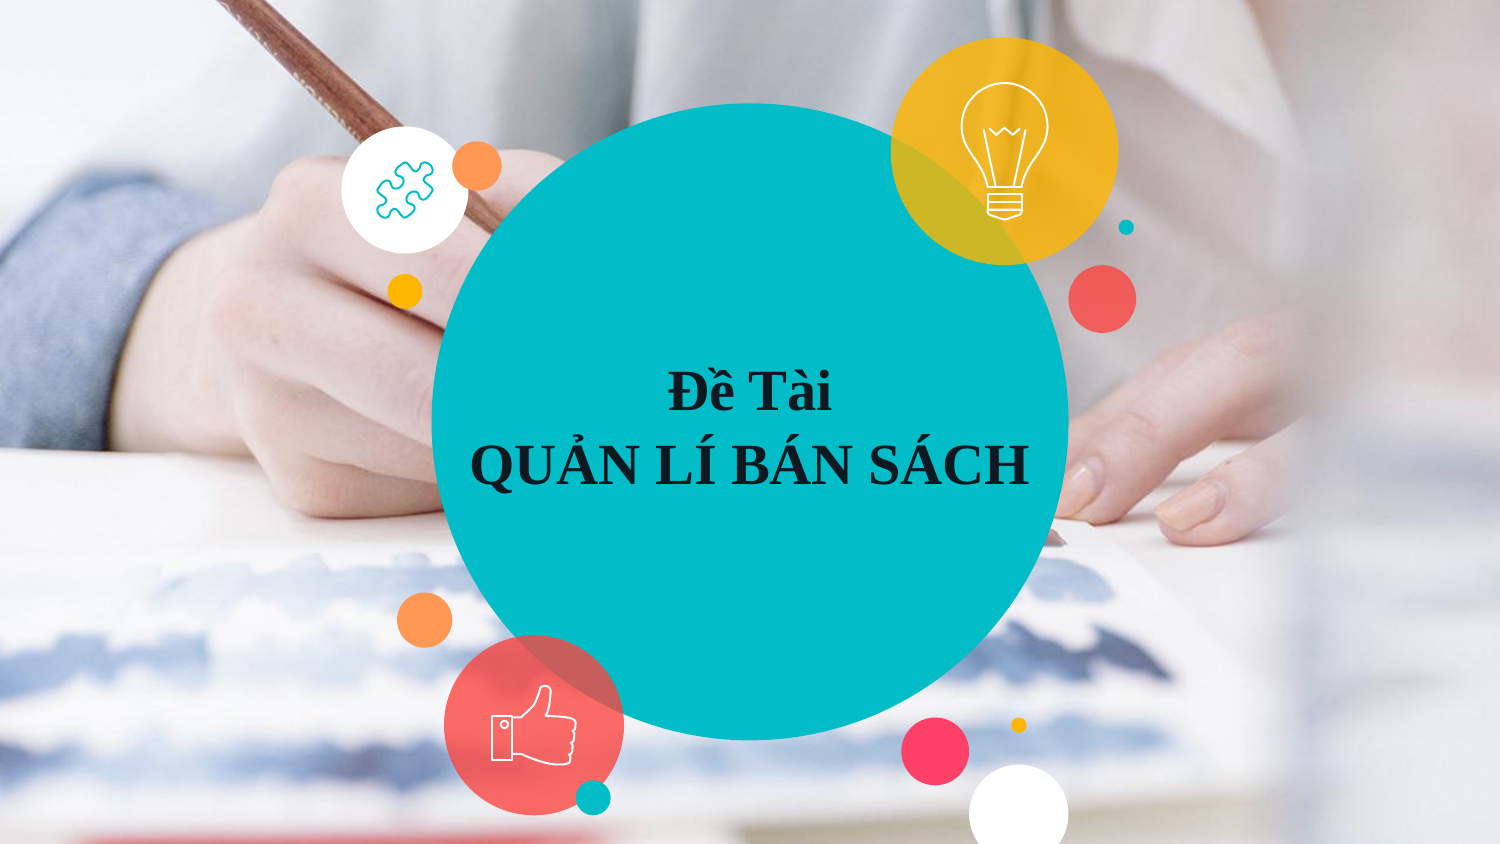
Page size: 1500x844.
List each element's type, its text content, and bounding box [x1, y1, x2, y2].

picture [0, 0, 1500, 844]
title Đề Tài QUẢN LÍ BÁN SÁCH [452, 157, 1048, 686]
